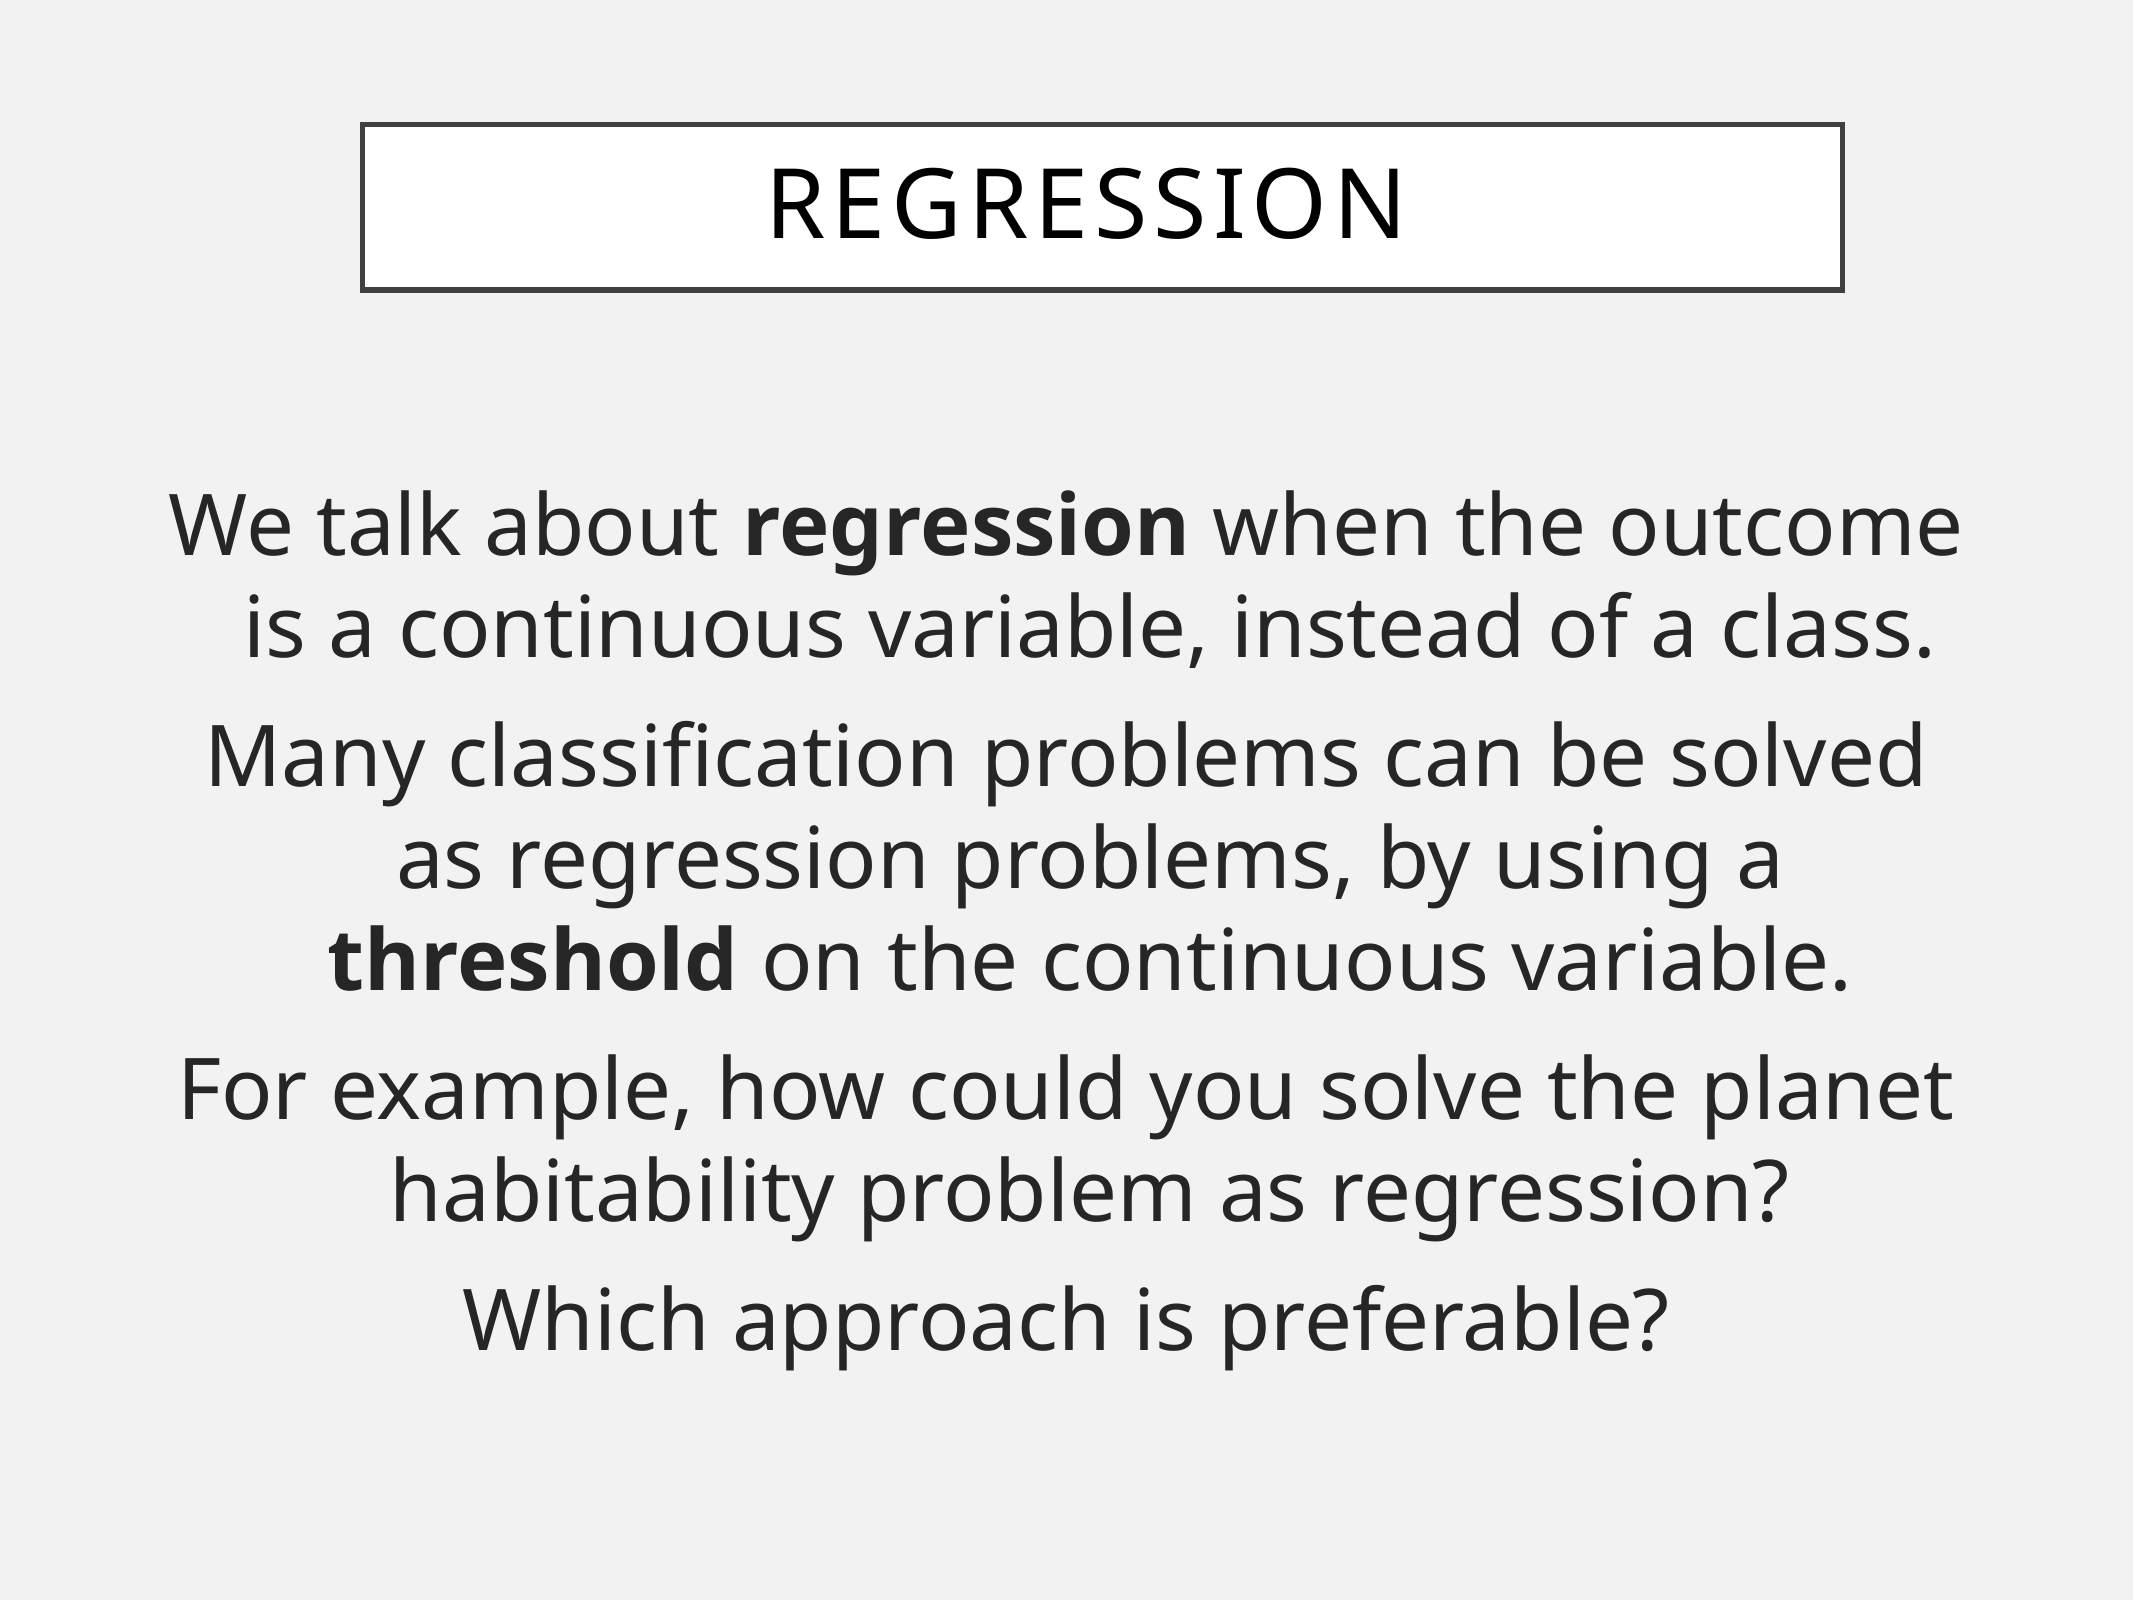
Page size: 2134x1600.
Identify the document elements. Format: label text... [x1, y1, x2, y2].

title Regression [360, 122, 1845, 293]
list We talk about regression when the outcome is a continuous variable, instead of a class. Many classification problems can be solved as regression problems, by using a threshold on the continuous variable. For example, how could you solve the planet habitability problem as regression? Which approach is preferable? [145, 462, 1988, 1447]
